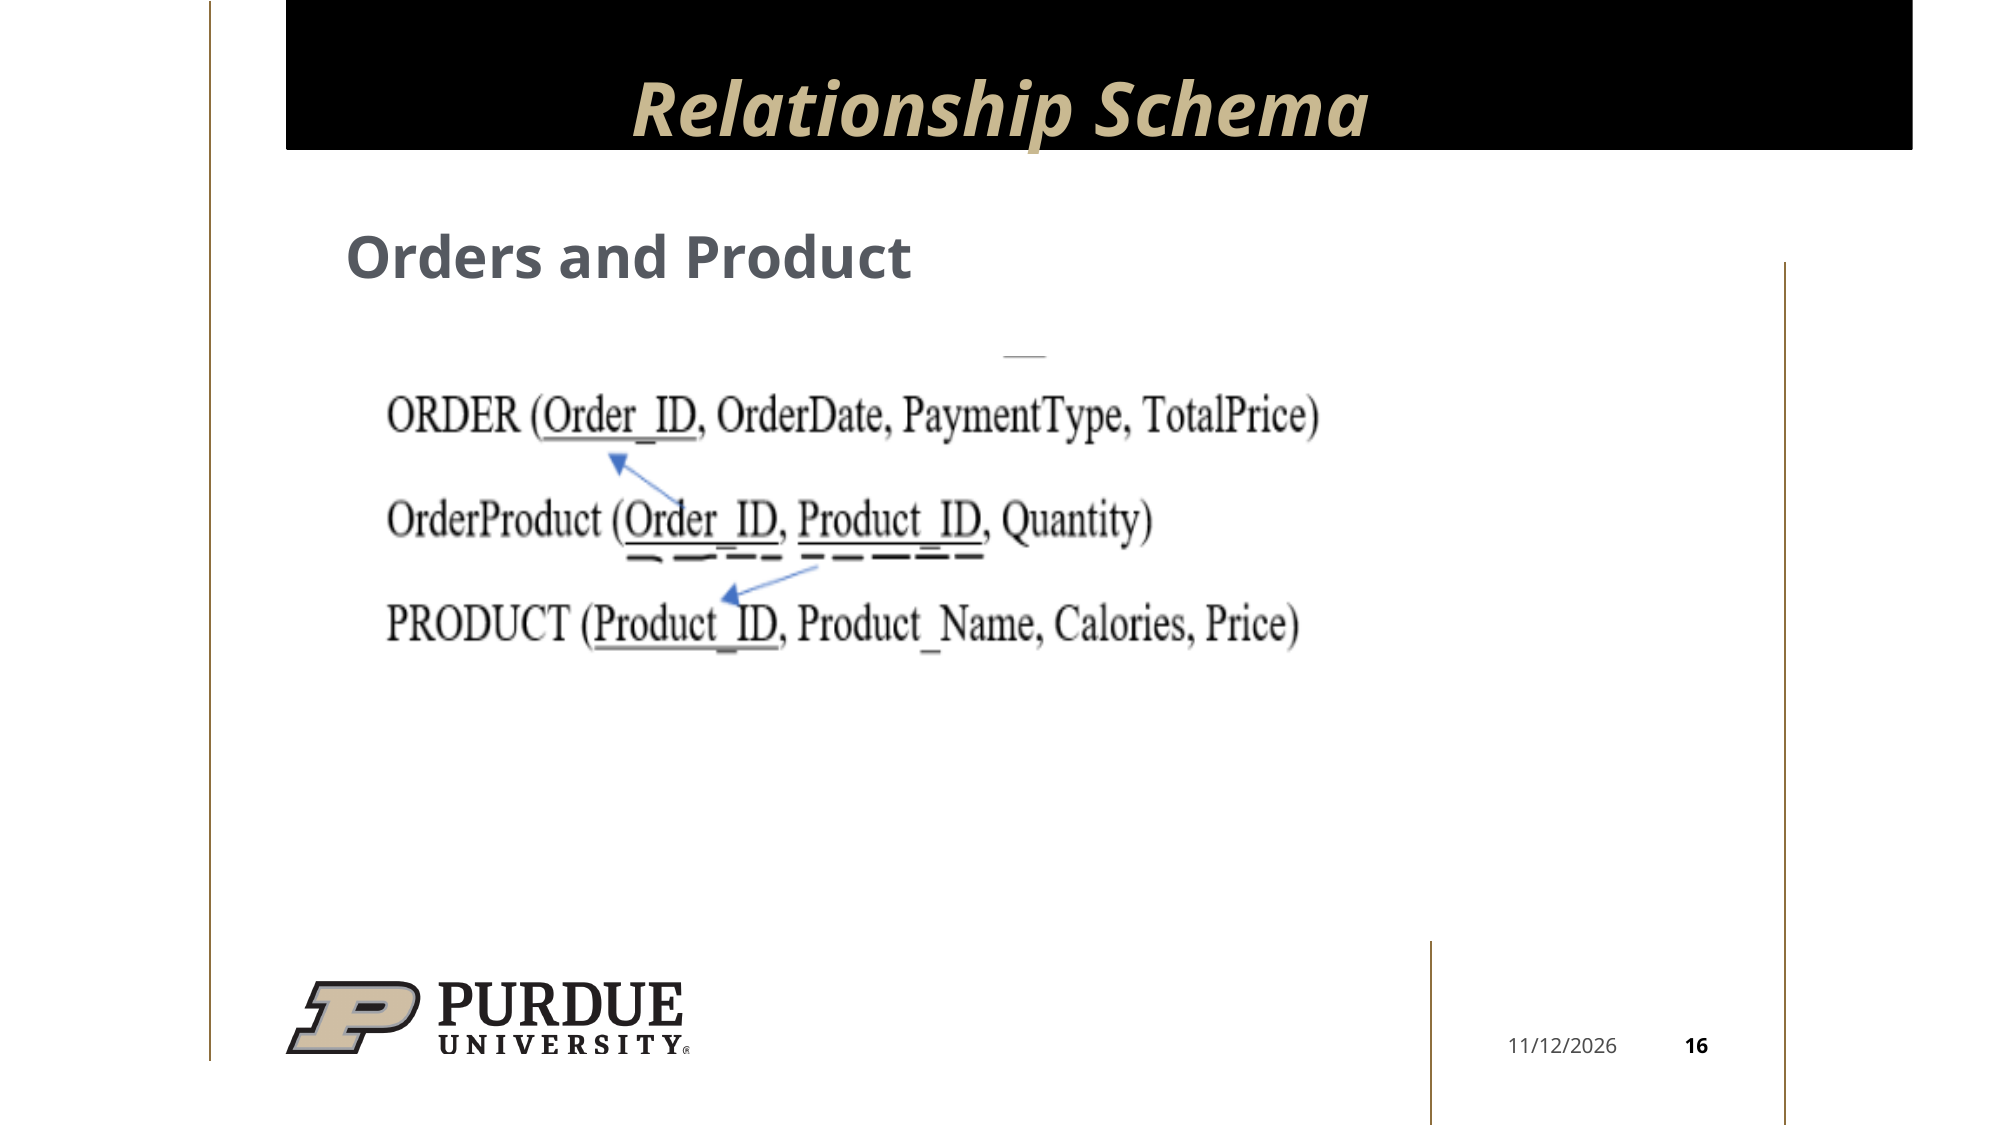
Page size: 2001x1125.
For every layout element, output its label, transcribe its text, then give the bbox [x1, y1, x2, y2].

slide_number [1464, 1020, 1632, 1074]
title Relationship Schema [343, 69, 1659, 159]
picture [325, 356, 1515, 682]
subtitle Orders and Product [345, 220, 1657, 292]
slide_number 16 [1656, 1017, 1737, 1078]
